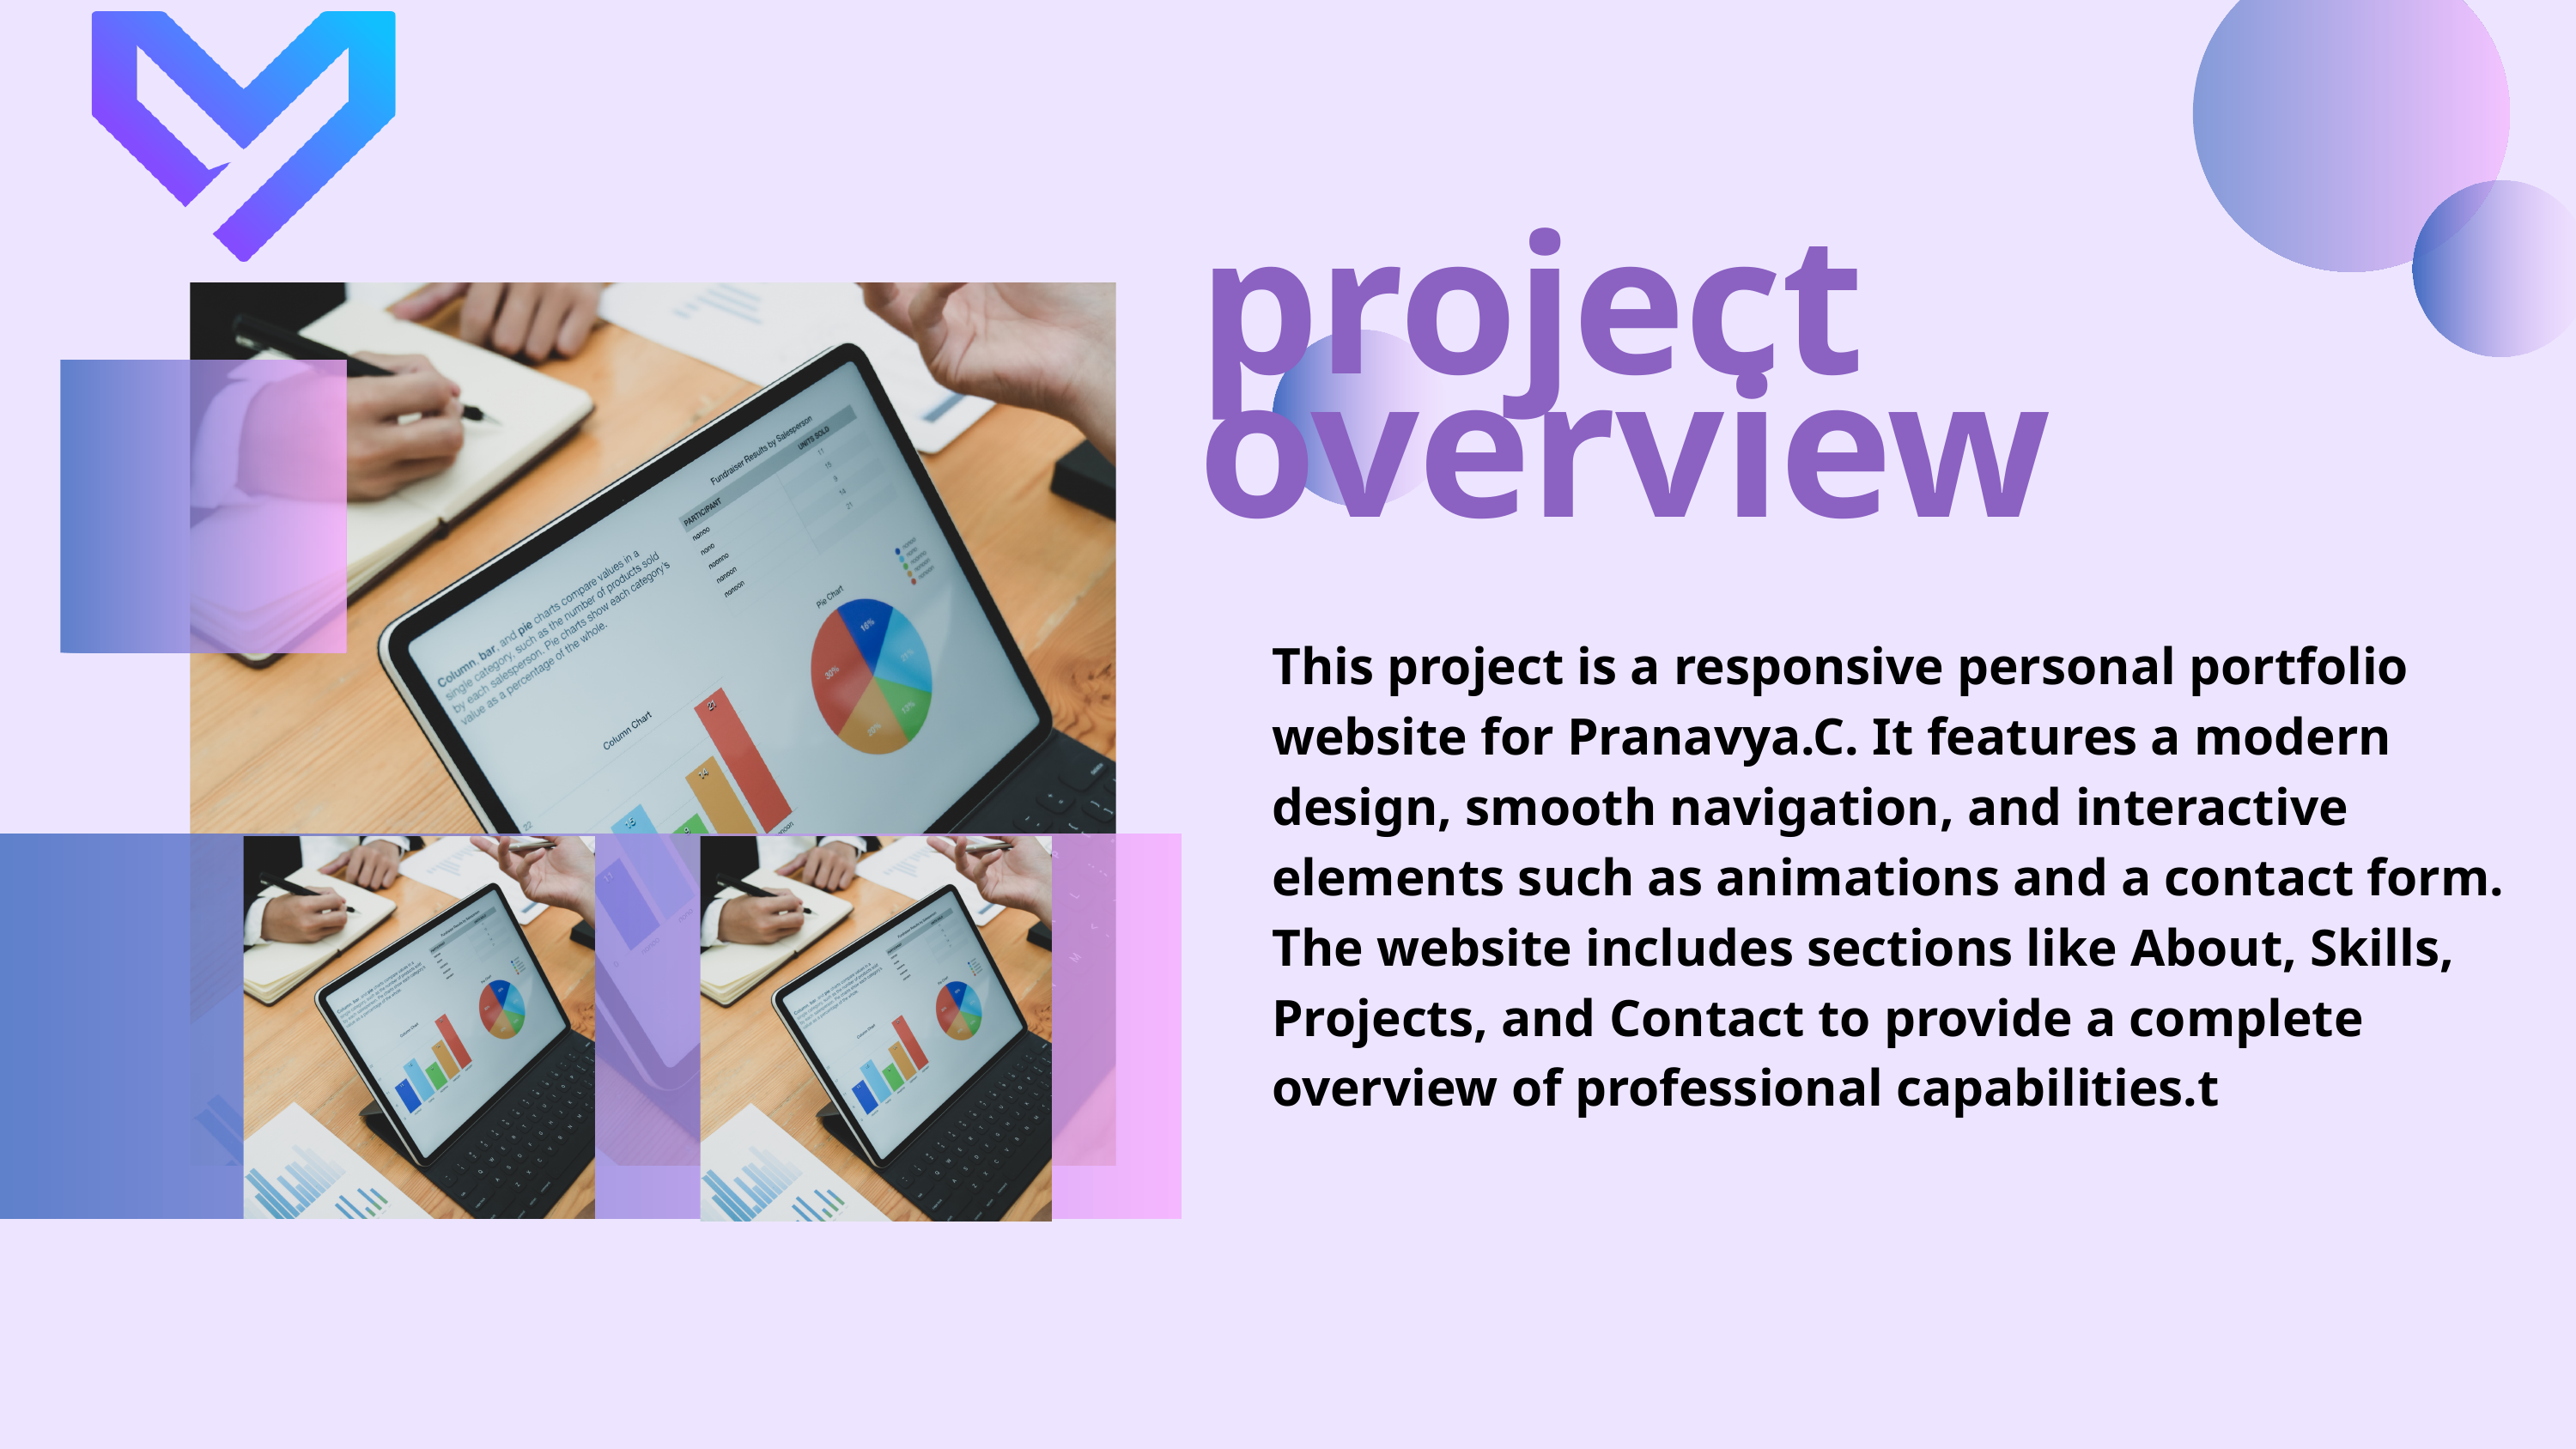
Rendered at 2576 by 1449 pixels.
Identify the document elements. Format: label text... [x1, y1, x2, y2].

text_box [190, 282, 1116, 832]
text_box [2412, 179, 2576, 358]
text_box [243, 835, 596, 1220]
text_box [60, 359, 347, 653]
text_box project overview [1198, 267, 2150, 556]
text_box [1271, 329, 1449, 506]
text_box This project is a responsive personal portfolio website for Pranavya.C. It features a modern design, smooth navigation, and interactive elements such as animations and a contact form. The website includes sections like About, Skills, Projects, and Contact to provide a complete overview of professional capabilities.t [1272, 624, 2512, 1117]
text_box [2192, 0, 2511, 272]
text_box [0, 833, 1182, 1220]
text_box [91, 11, 396, 262]
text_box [700, 835, 1053, 1222]
